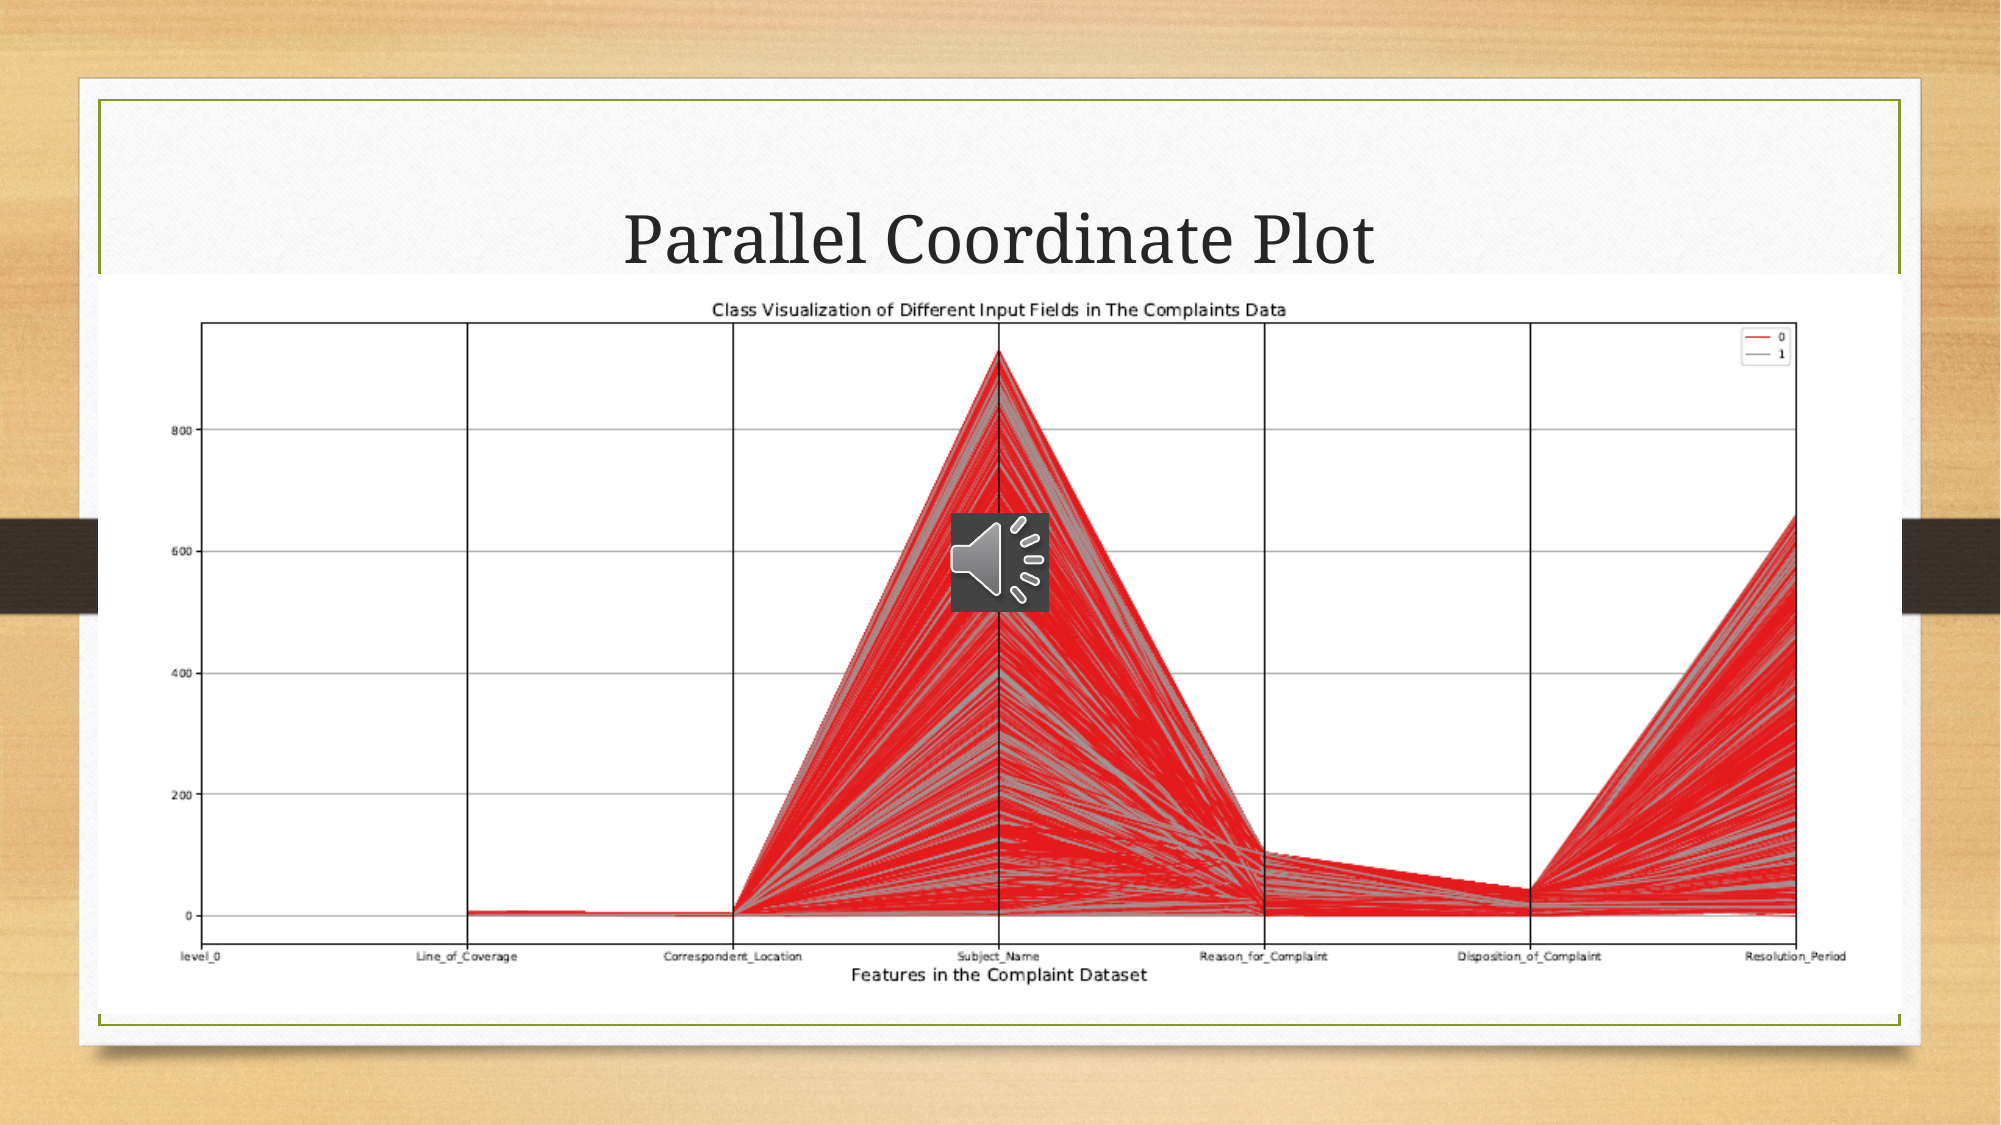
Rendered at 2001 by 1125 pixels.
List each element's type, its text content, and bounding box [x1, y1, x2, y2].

title Parallel Coordinate Plot [212, 161, 1788, 274]
picture [0, 0, 2001, 1125]
